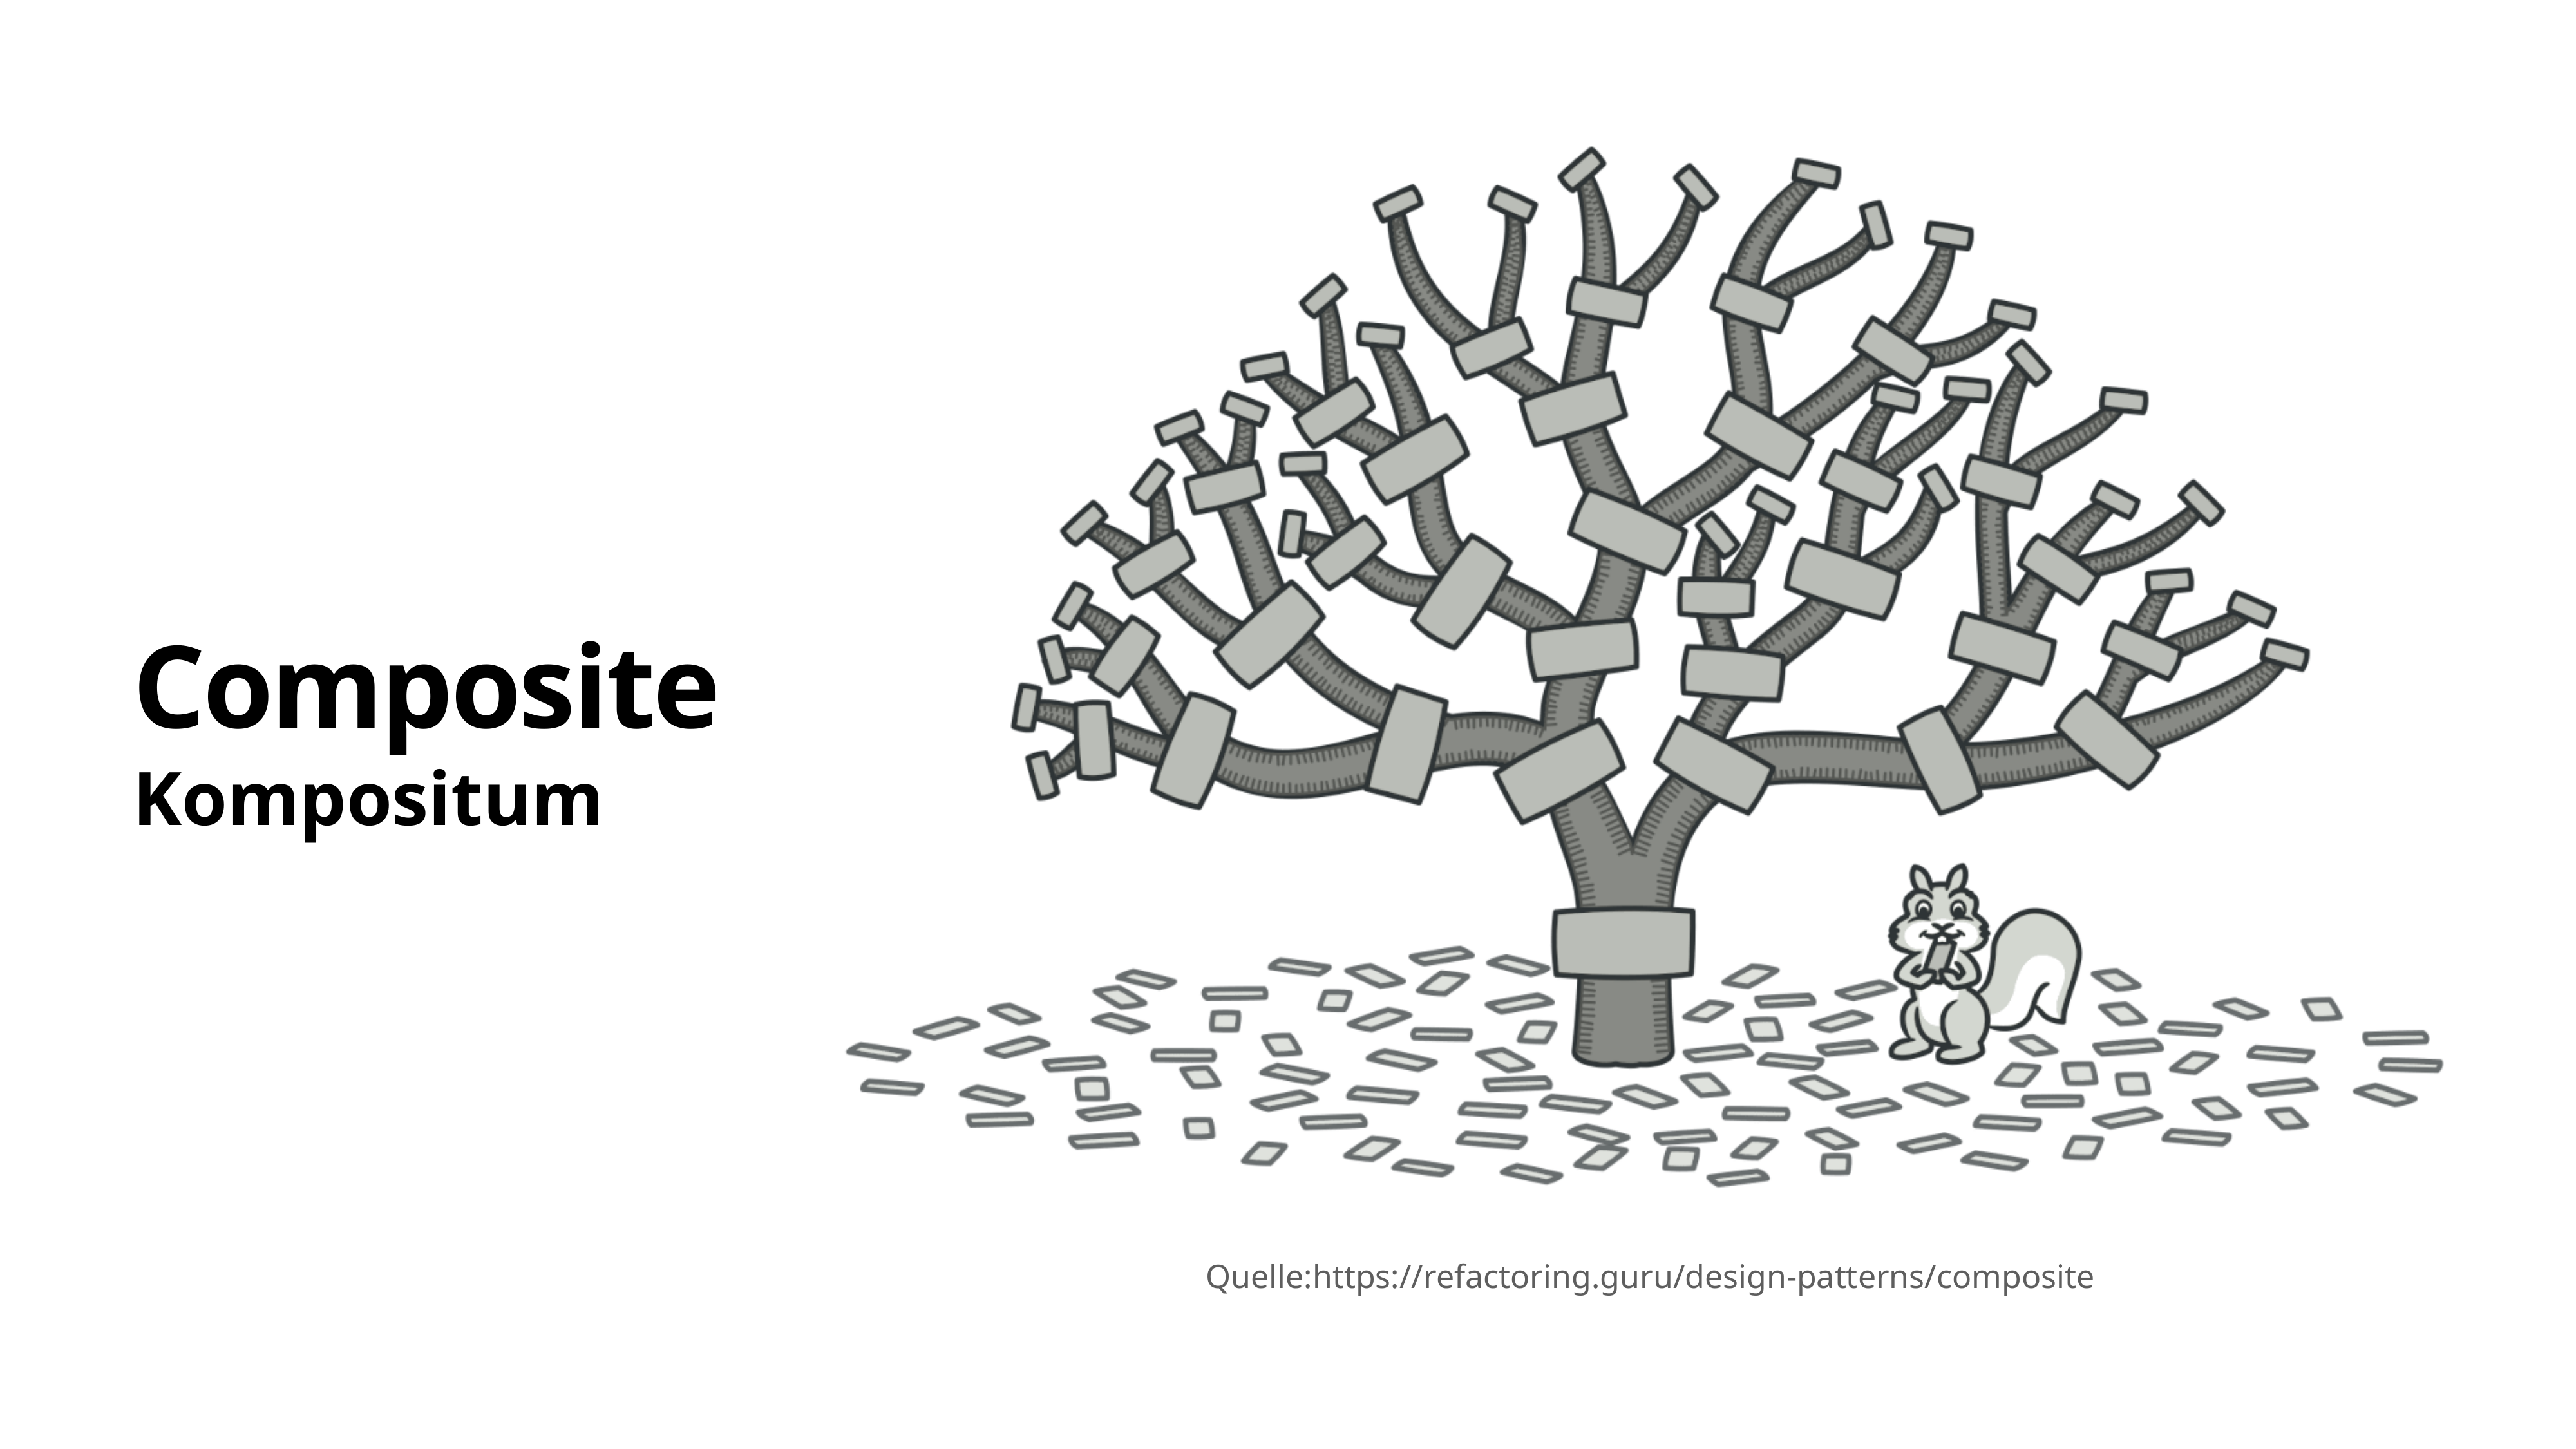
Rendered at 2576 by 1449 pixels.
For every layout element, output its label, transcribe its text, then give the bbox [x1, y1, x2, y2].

picture [797, 106, 2504, 1227]
list Kompositum [127, 745, 1161, 1316]
text_box Quelle:https://refactoring.guru/design-patterns/composite [1200, 1250, 2101, 1300]
title Composite [127, 133, 797, 745]
